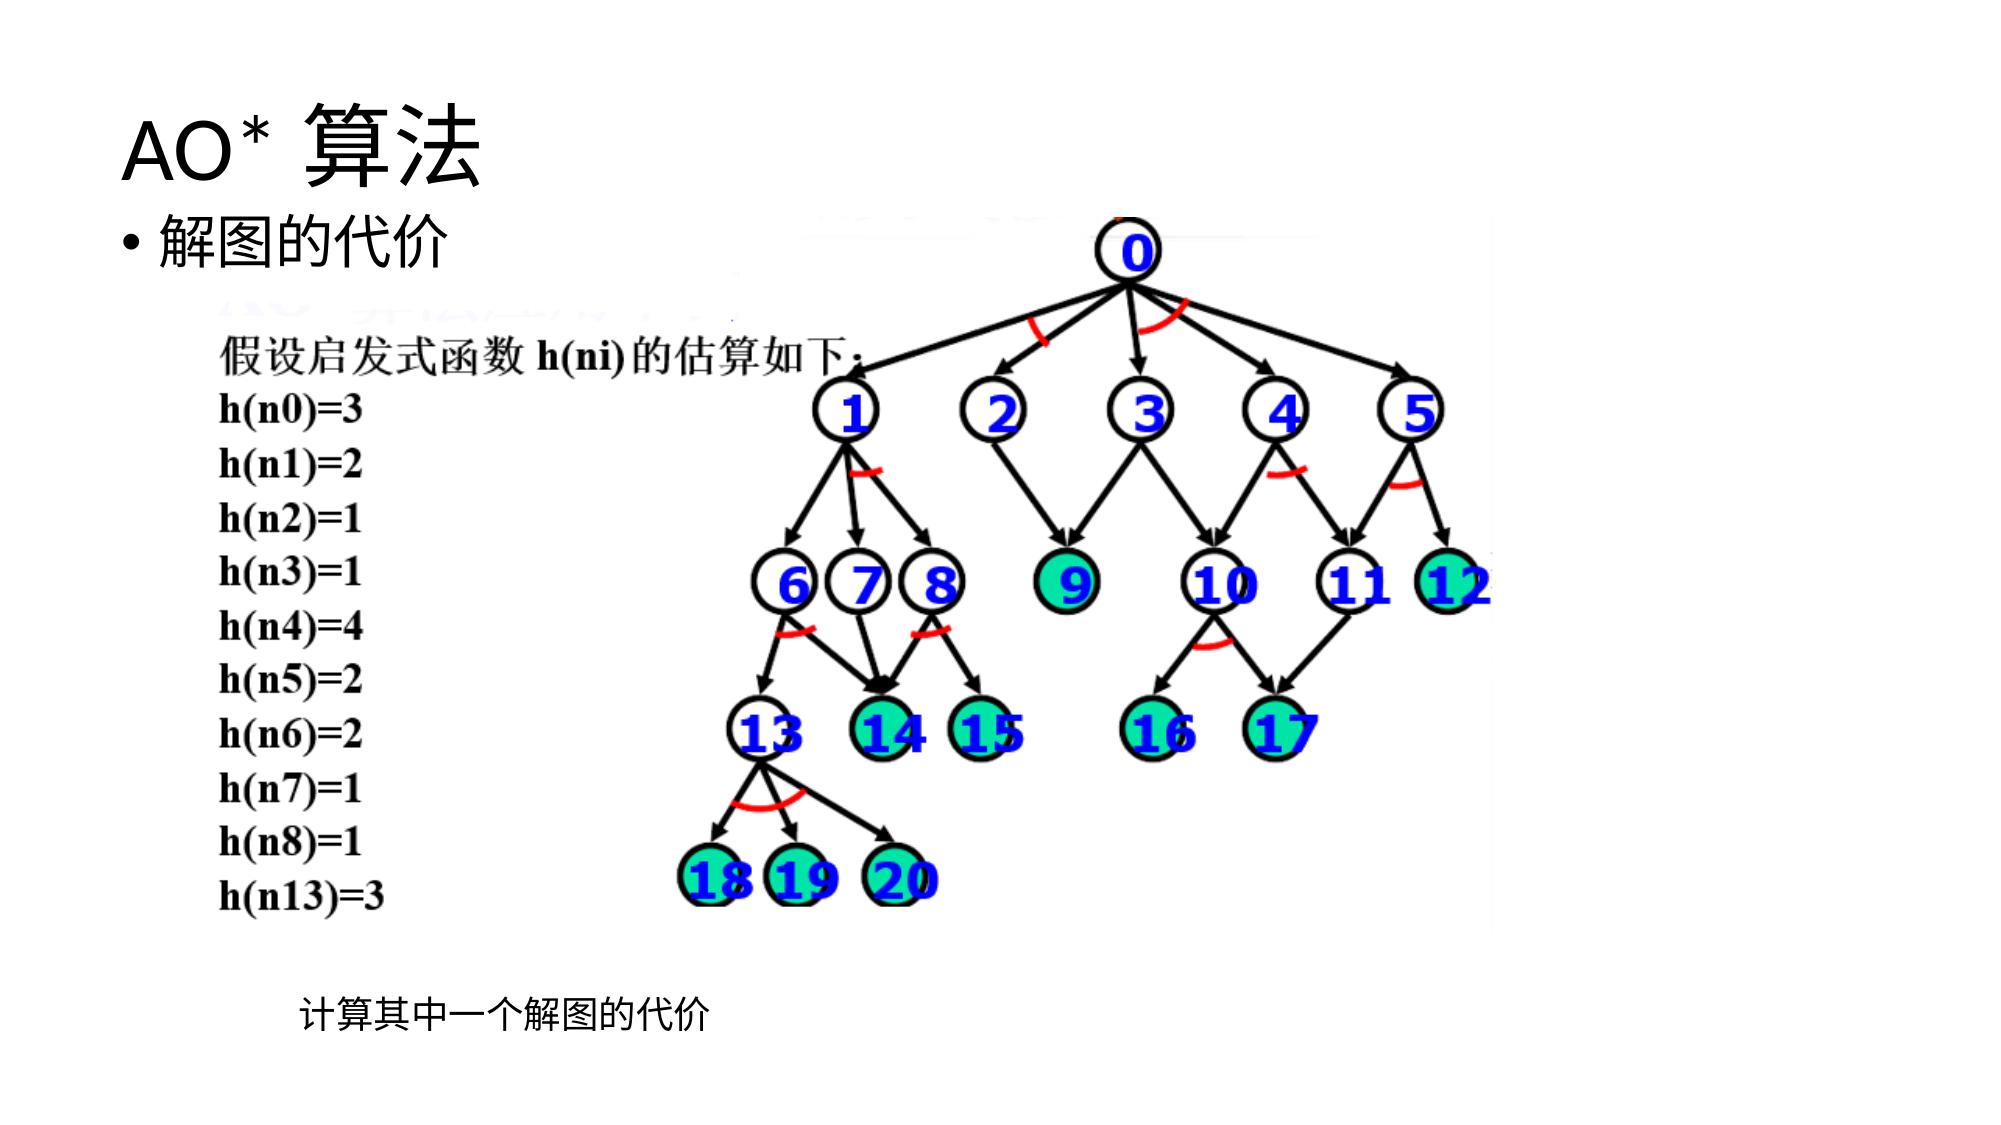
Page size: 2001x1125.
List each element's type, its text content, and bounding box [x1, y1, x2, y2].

list 解图的代价 [106, 205, 1832, 920]
title AO*算法 [106, 42, 1832, 205]
text_box 计算其中一个解图的代价 [283, 983, 951, 1044]
picture [199, 216, 1495, 932]
